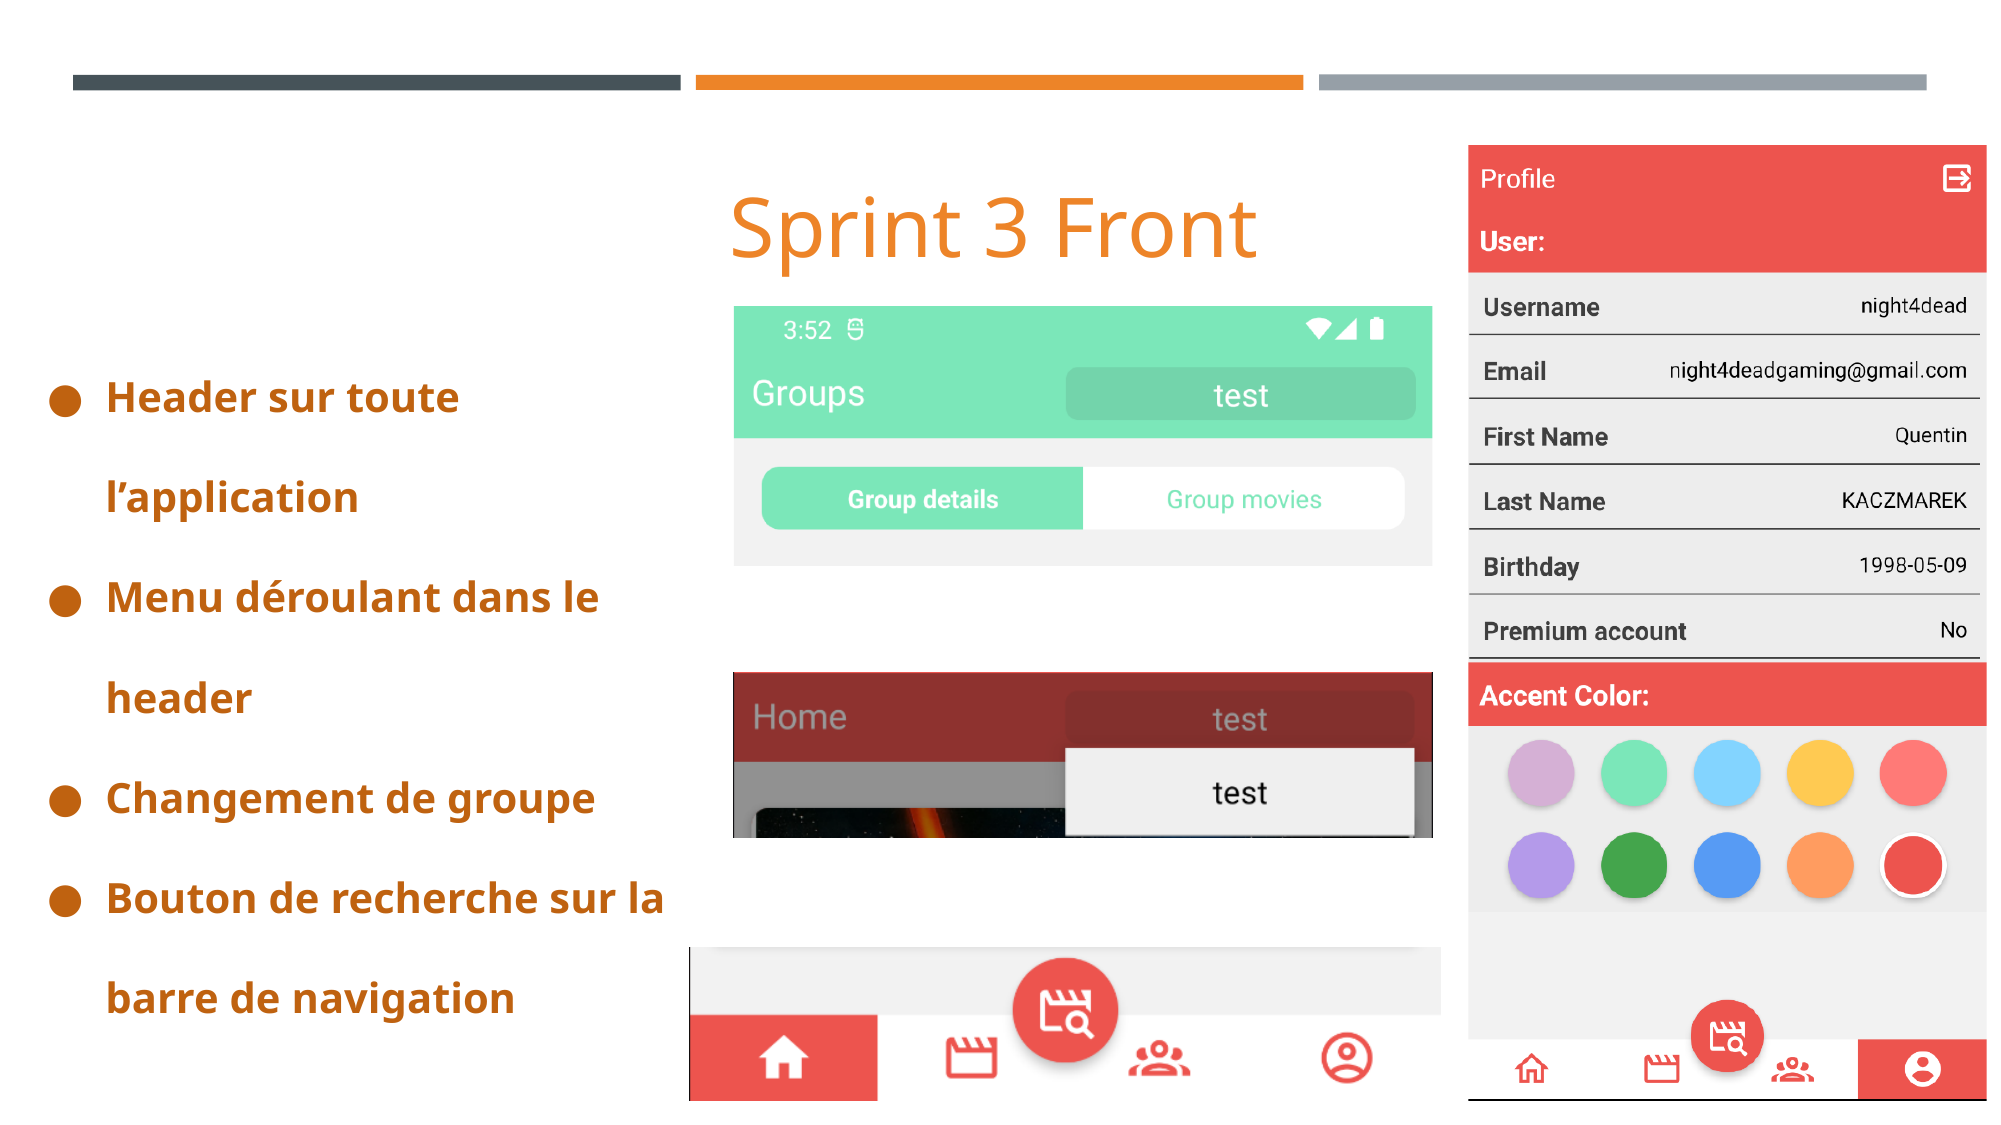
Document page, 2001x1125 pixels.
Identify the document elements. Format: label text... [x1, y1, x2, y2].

picture [733, 671, 1433, 838]
picture [1468, 144, 1987, 1102]
title Sprint 3 Front [448, 166, 1462, 282]
text_box Header sur toute l’application Menu déroulant dans le header Changement de groupe Bouton de recherche sur la barre de navigation [15, 306, 734, 1125]
picture [689, 946, 1442, 1102]
picture [733, 305, 1433, 566]
